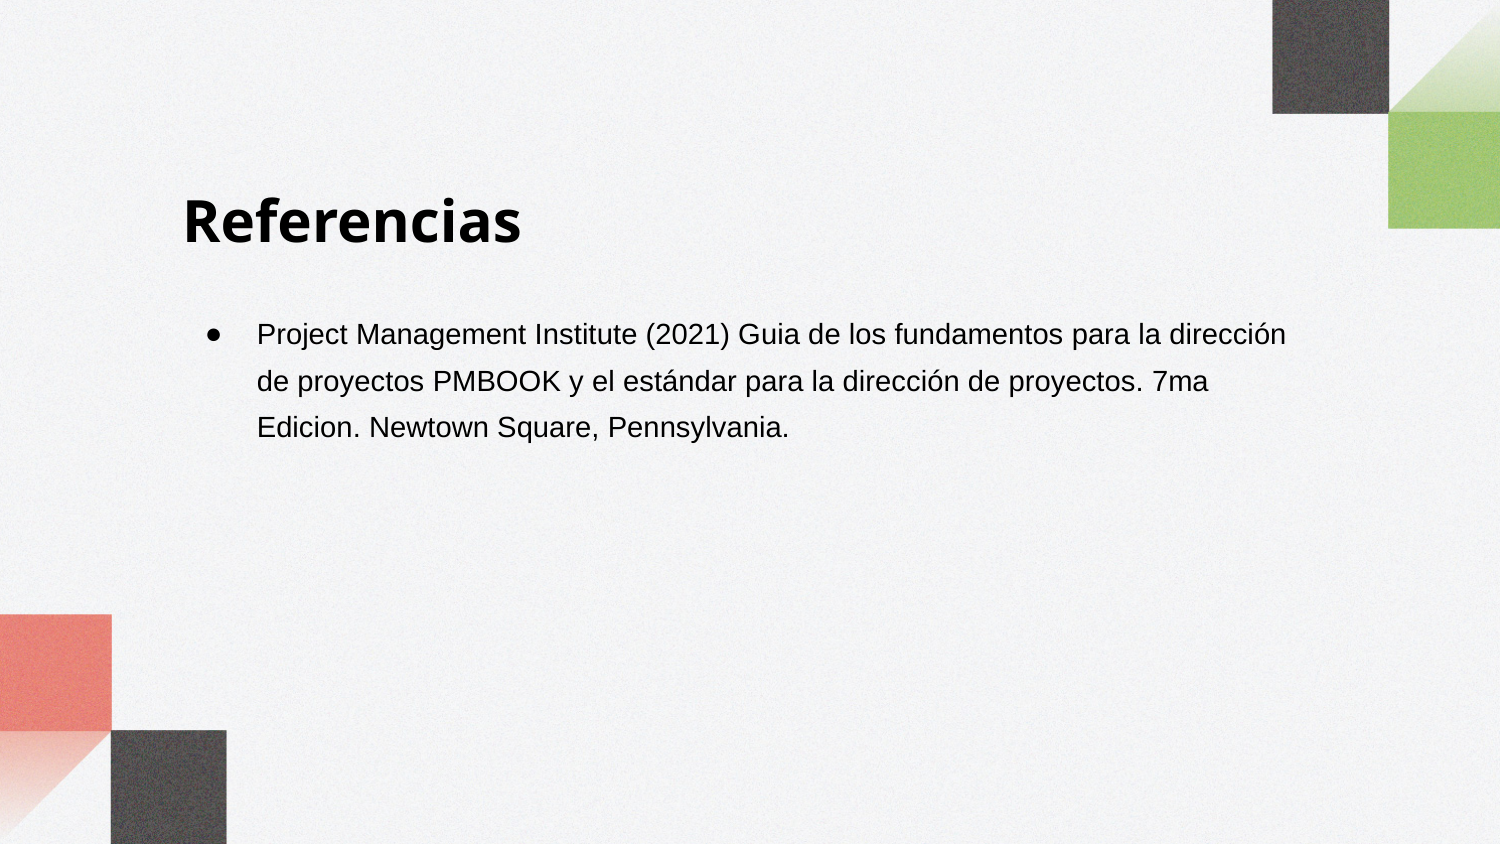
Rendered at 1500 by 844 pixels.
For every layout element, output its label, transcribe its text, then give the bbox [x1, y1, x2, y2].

text_box Referencias [167, 168, 1074, 231]
text_box Project Management Institute (2021) Guia de los fundamentos para la dirección de proyectos PMBOOK y el estándar para la dirección de proyectos. 7ma Edicion. Newtown Square, Pennsylvania. [166, 231, 1333, 459]
picture [0, 0, 1500, 844]
